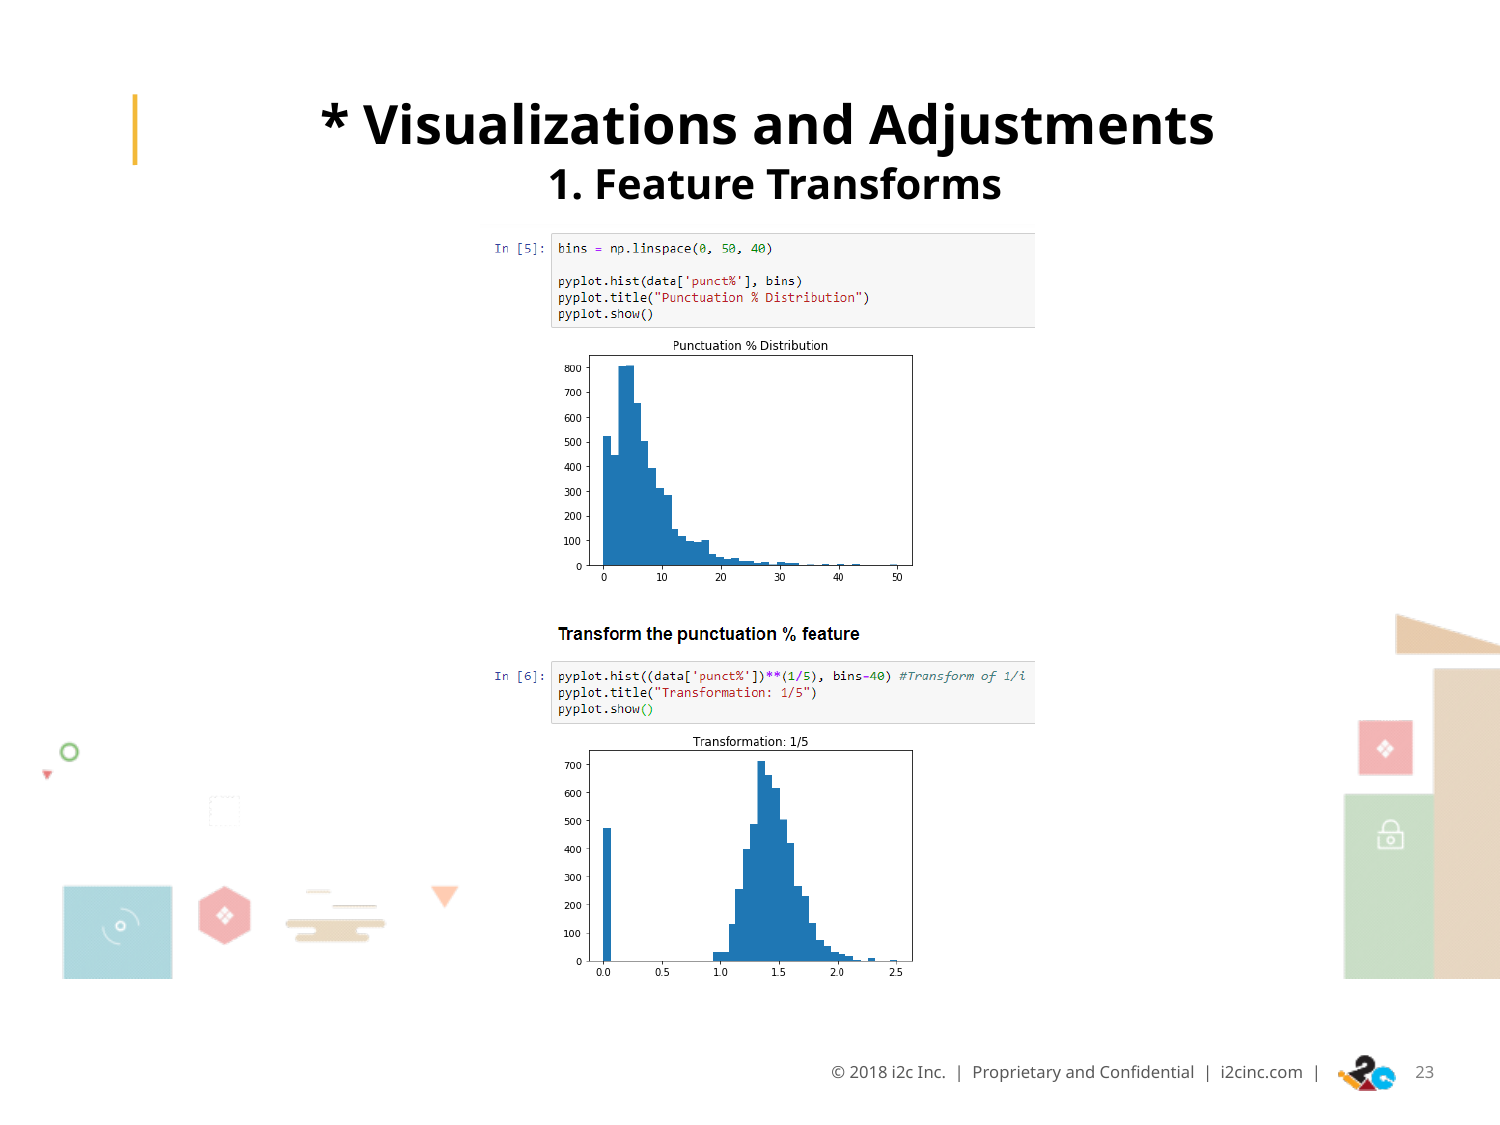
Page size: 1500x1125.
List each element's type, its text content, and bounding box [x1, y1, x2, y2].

picture [479, 224, 1035, 991]
picture [1337, 1054, 1396, 1091]
text_box * Visualizations and Adjustments 1. Feature Transforms [155, 94, 1395, 240]
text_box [2, 522, 474, 979]
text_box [1038, 522, 1500, 979]
